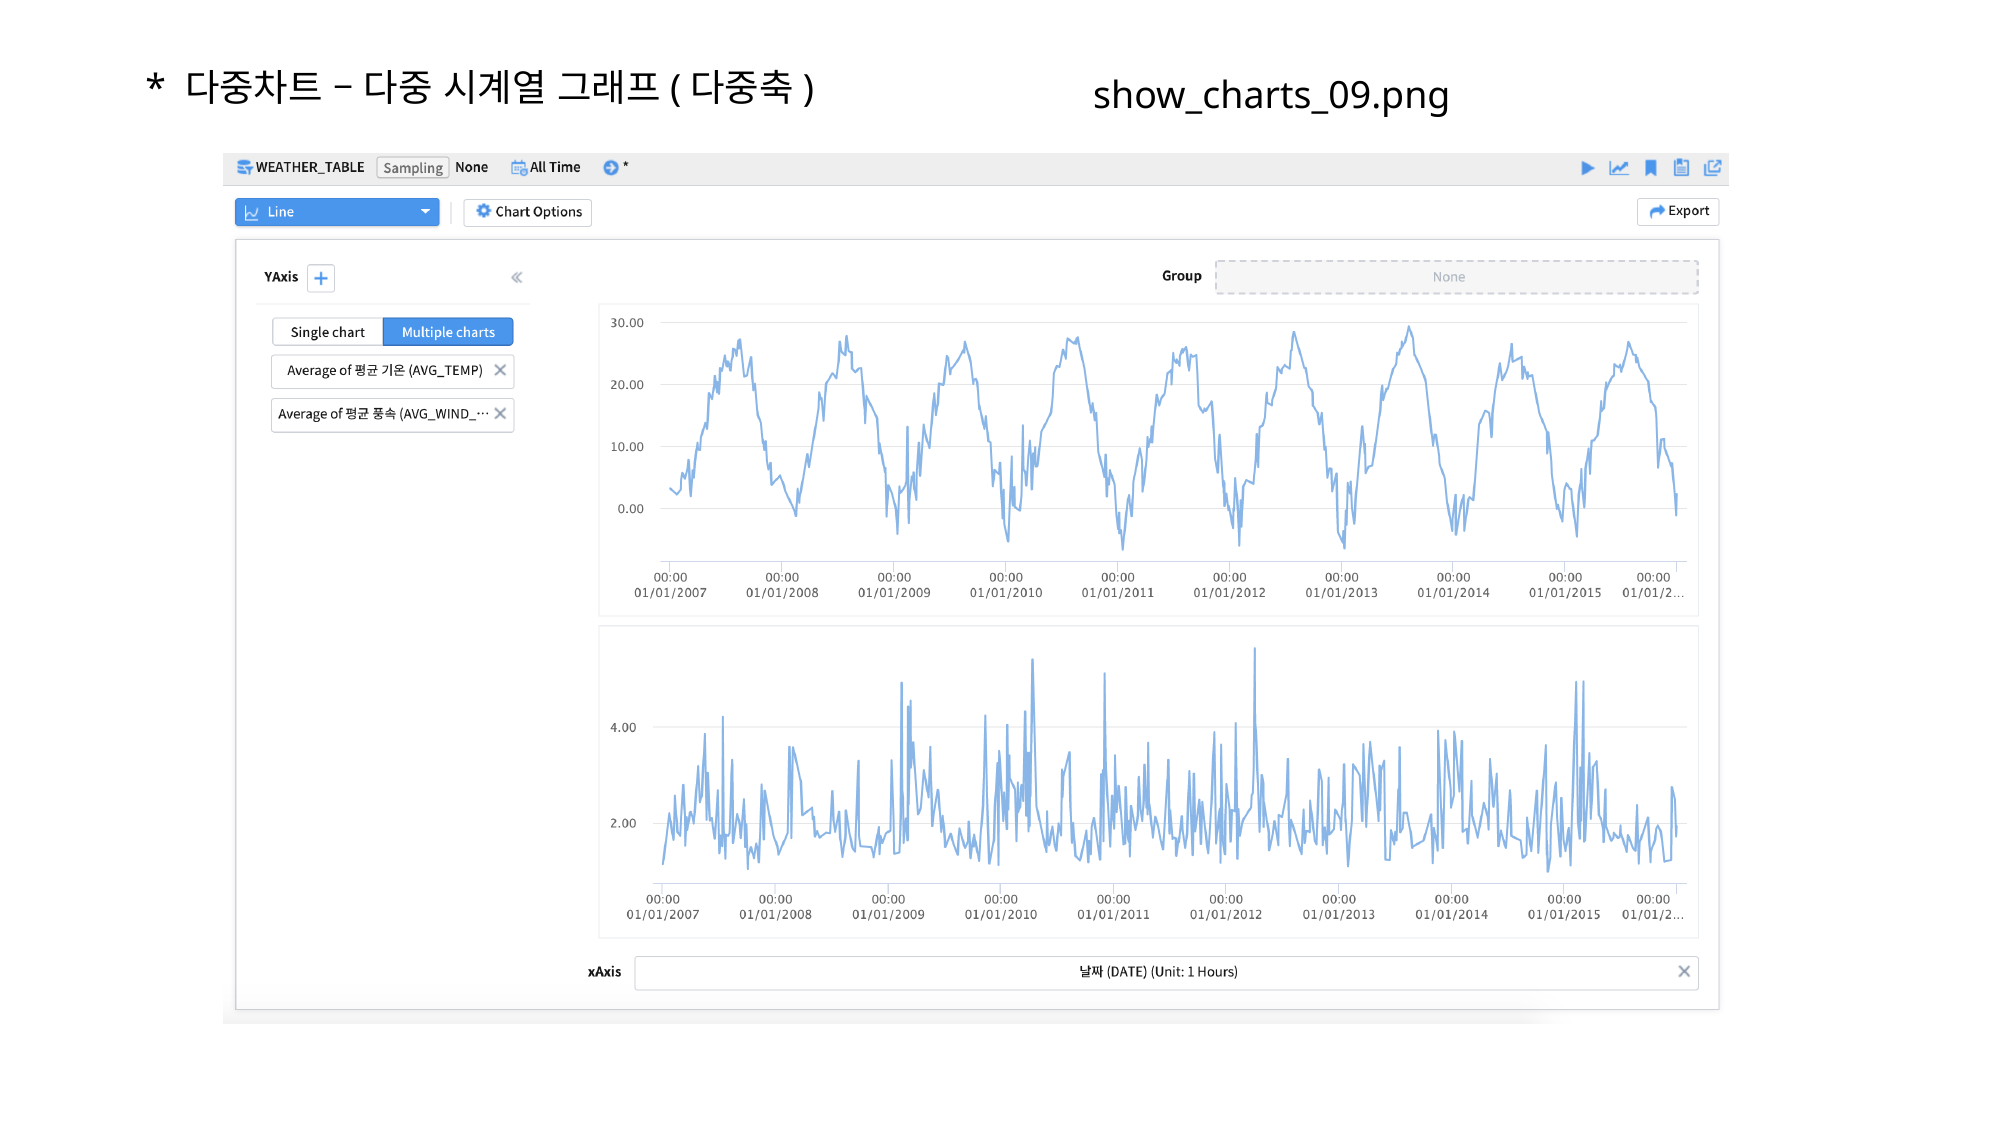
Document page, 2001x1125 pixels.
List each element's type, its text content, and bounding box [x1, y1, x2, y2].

text_box show_charts_09.png [1078, 63, 1470, 124]
text_box * 다중차트 – 다중 시계열 그래프(다중축) [130, 56, 964, 116]
picture [223, 153, 1729, 1024]
